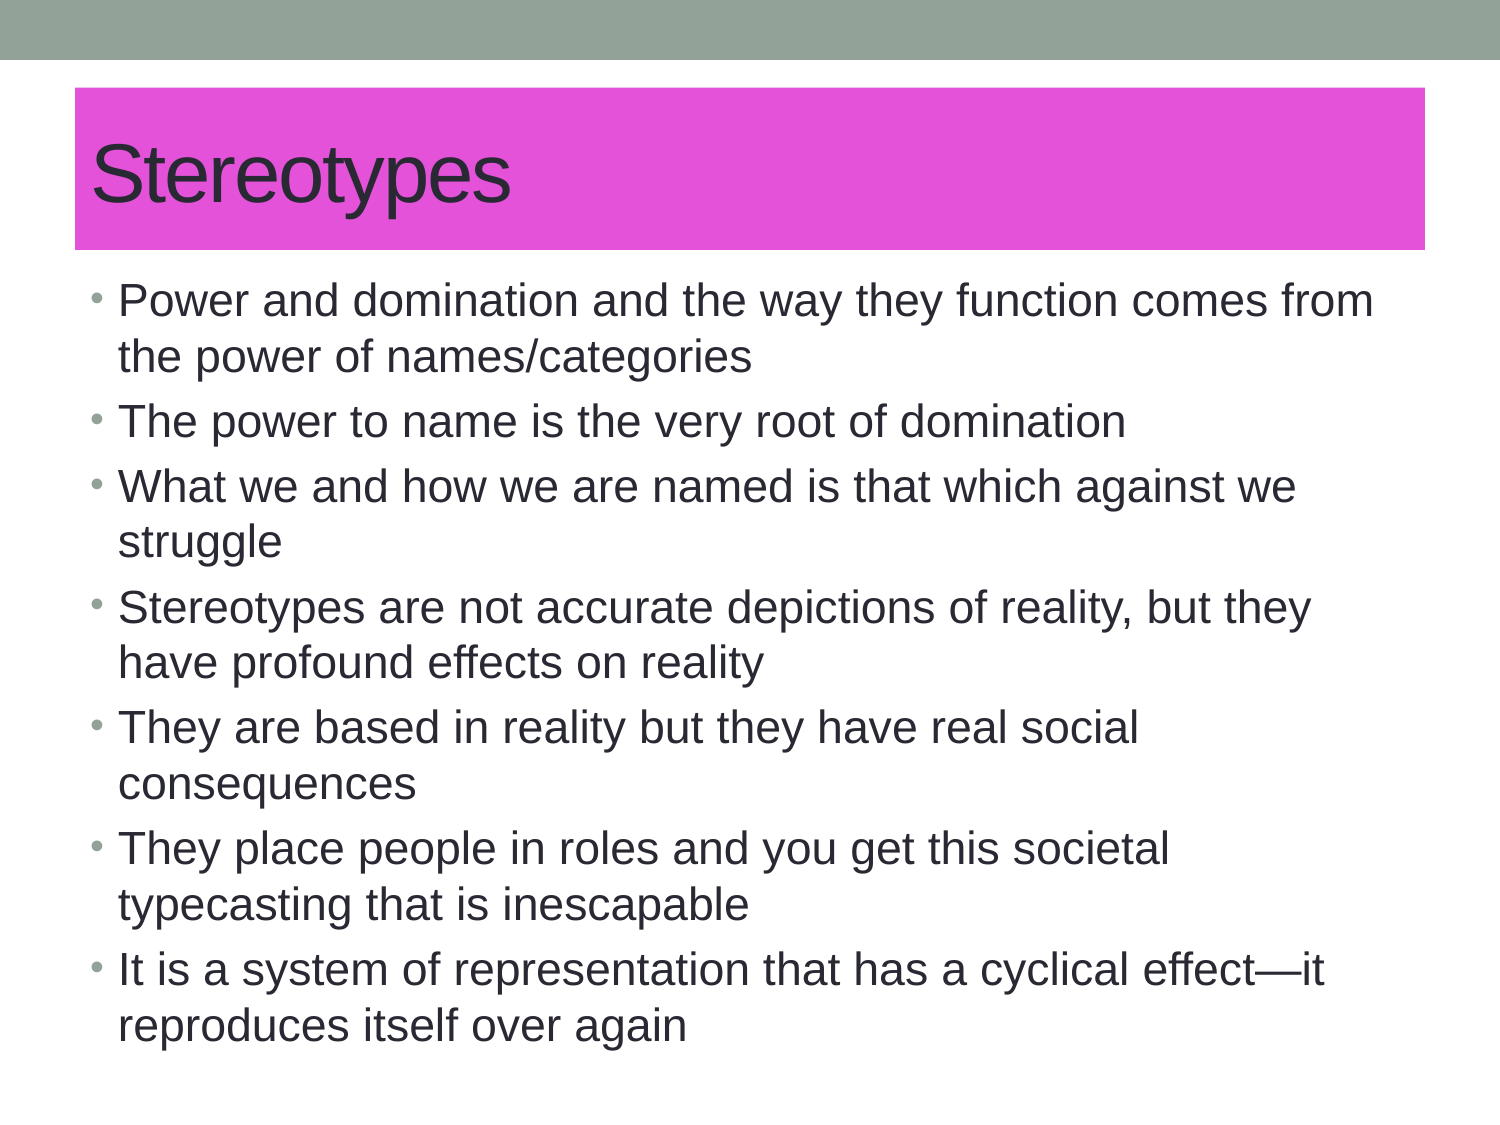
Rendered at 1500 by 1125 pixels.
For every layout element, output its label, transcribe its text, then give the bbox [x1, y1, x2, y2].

title Stereotypes [75, 87, 1425, 250]
list Power and domination and the way they function comes from the power of names/categories The power to name is the very root of domination What we and how we are named is that which against we struggle Stereotypes are not accurate depictions of reality, but they have profound effects on reality They are based in reality but they have real social consequences They place people in roles and you get this societal typecasting that is inescapable It is a system of representation that has a cyclical effect—it reproduces itself over again [75, 262, 1425, 1063]
